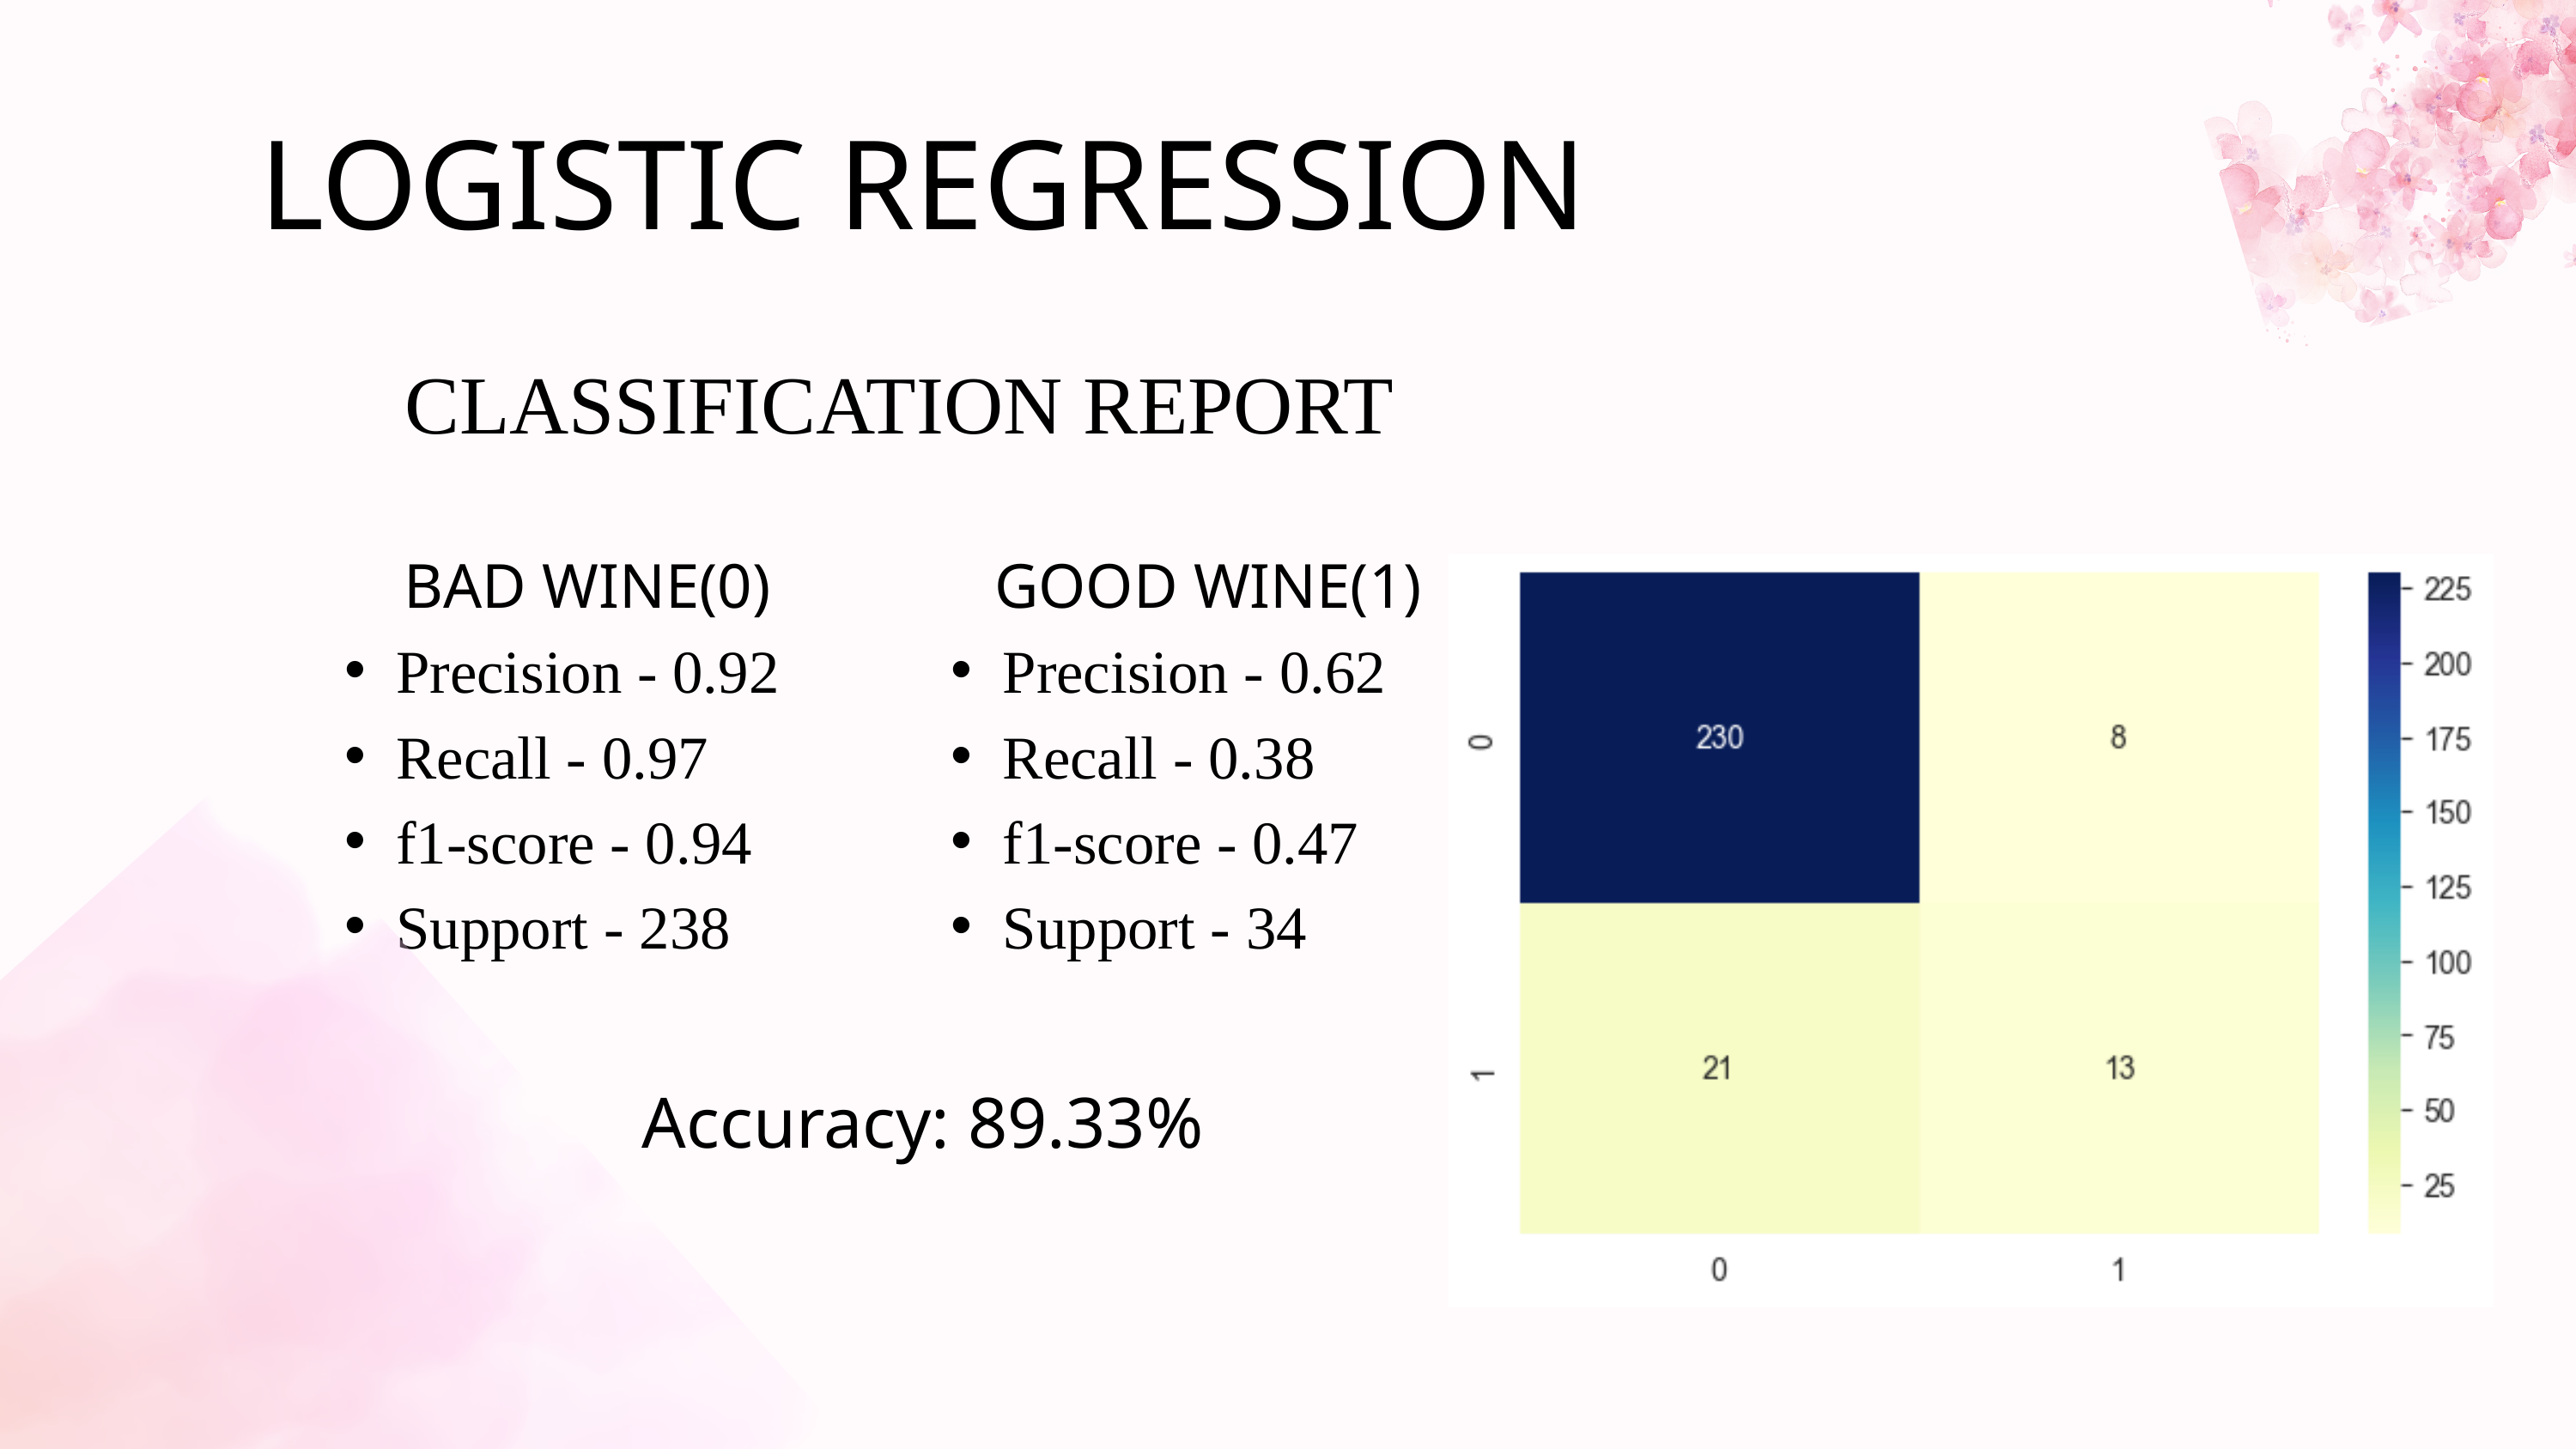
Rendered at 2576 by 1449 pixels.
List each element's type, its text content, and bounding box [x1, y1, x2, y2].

text_box GOOD WINE(1) Precision - 0.62 Recall - 0.38 f1-score - 0.47 Support - 34 [899, 535, 1677, 961]
text_box CLASSIFICATION REPORT [350, 335, 1449, 451]
text_box BAD WINE(0) Precision - 0.92 Recall - 0.97 f1-score - 0.94 Support - 238 [293, 535, 899, 961]
text_box [0, 763, 856, 1449]
text_box [2168, 0, 2576, 356]
text_box [1448, 554, 2494, 1307]
text_box LOGISTIC REGRESSION [259, 81, 2317, 254]
text_box Accuracy: 89.33% [641, 1064, 1215, 1163]
